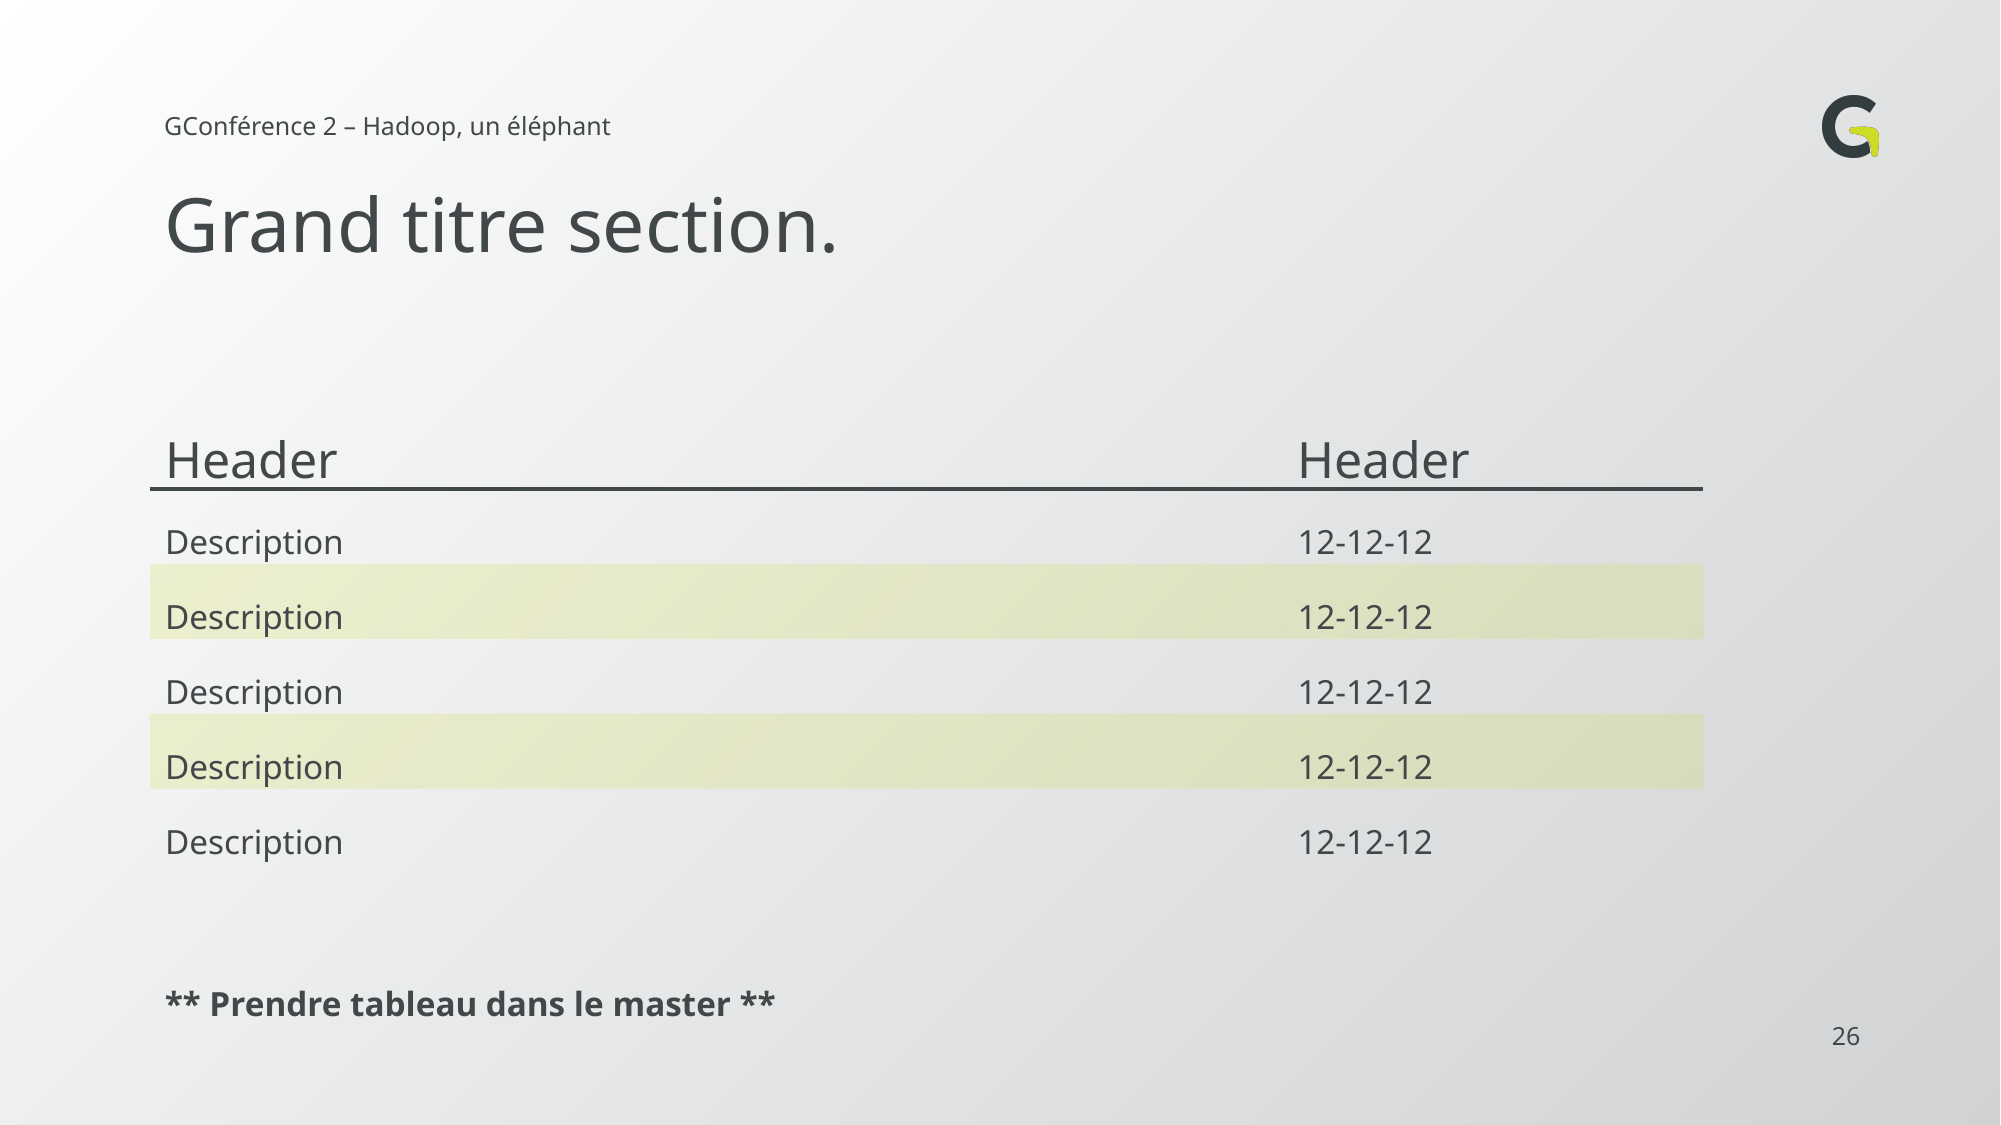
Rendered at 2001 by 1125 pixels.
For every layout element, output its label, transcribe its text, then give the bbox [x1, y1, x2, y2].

title Grand titre section. [150, 180, 1703, 325]
slide_number 26 [1783, 1013, 1876, 1059]
list ** Prendre tableau dans le master ** [150, 968, 895, 1035]
picture [1822, 95, 1879, 158]
